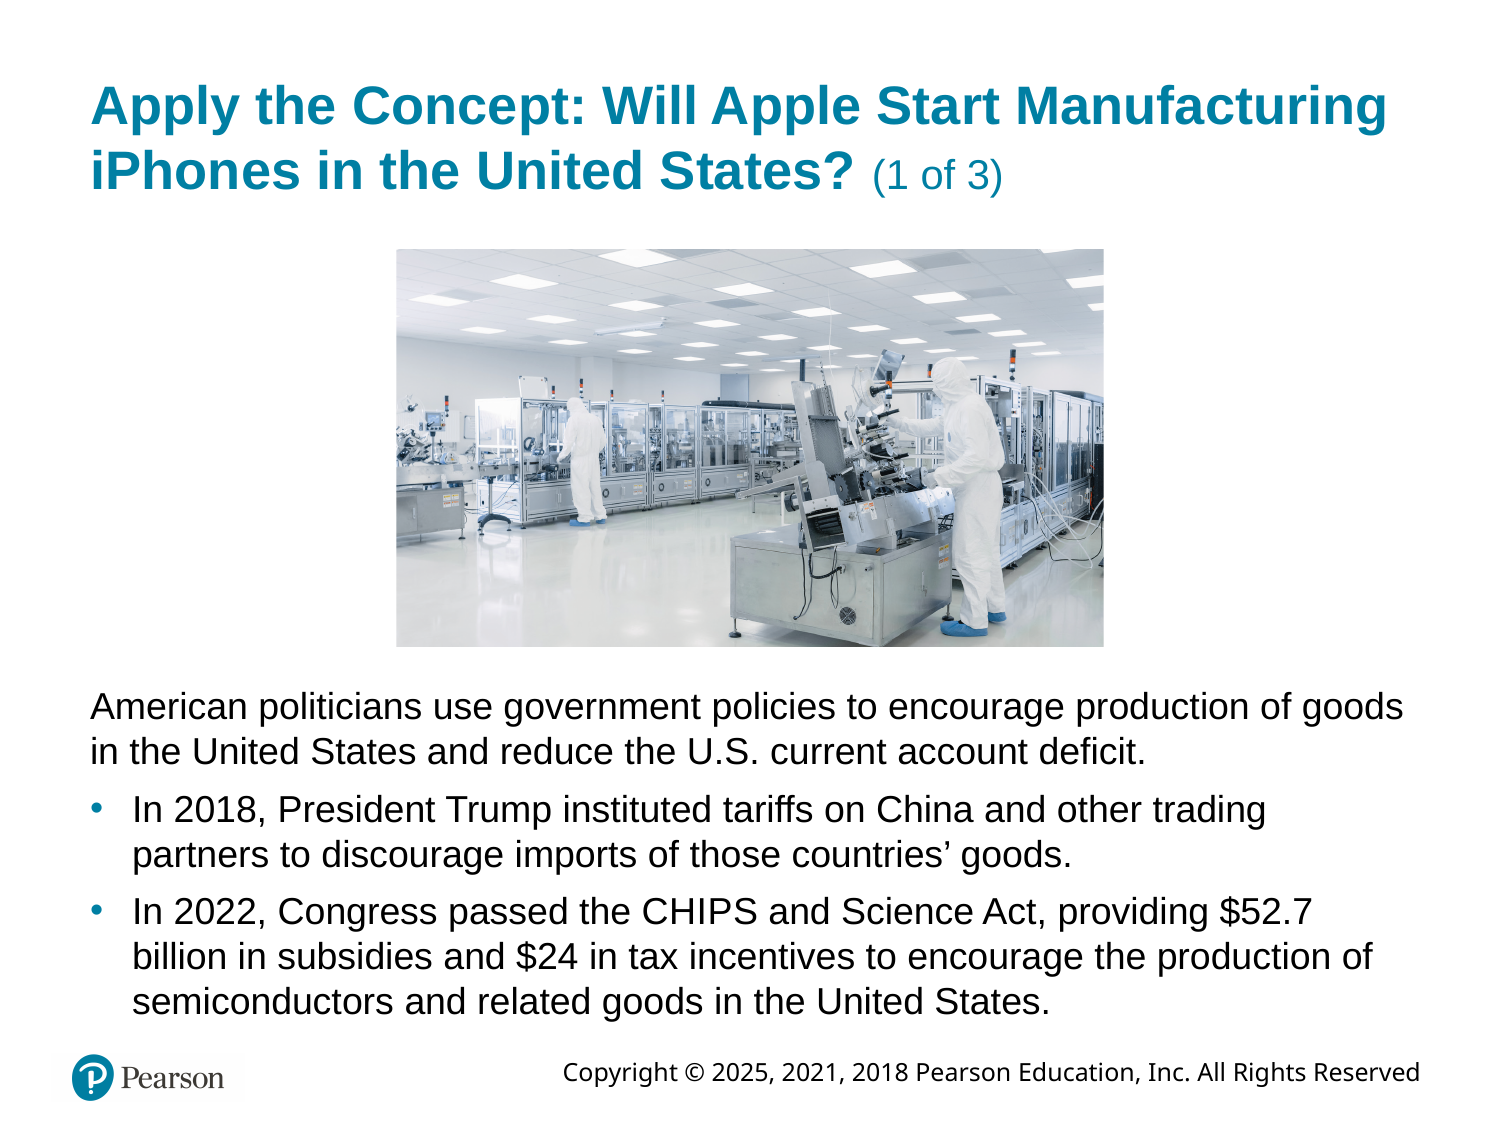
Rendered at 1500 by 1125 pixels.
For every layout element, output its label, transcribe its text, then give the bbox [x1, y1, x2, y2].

title Apply the Concept: Will Apple Start Manufacturing i Phones in the United States? (1 of 3) [75, 35, 1425, 216]
list American politicians use government policies to encourage production of goods in the United States and reduce the U.S. current account deficit. In 2018, President Trump instituted tariffs on China and other trading partners to discourage imports of those countries’ goods. In 2022, Congress passed the C H I P S and Science Act, providing $52.7 billion in subsidies and $24 in tax incentives to encourage the production of semiconductors and related goods in the United States. [75, 667, 1425, 1034]
picture [51, 1053, 245, 1102]
picture [396, 249, 1104, 647]
